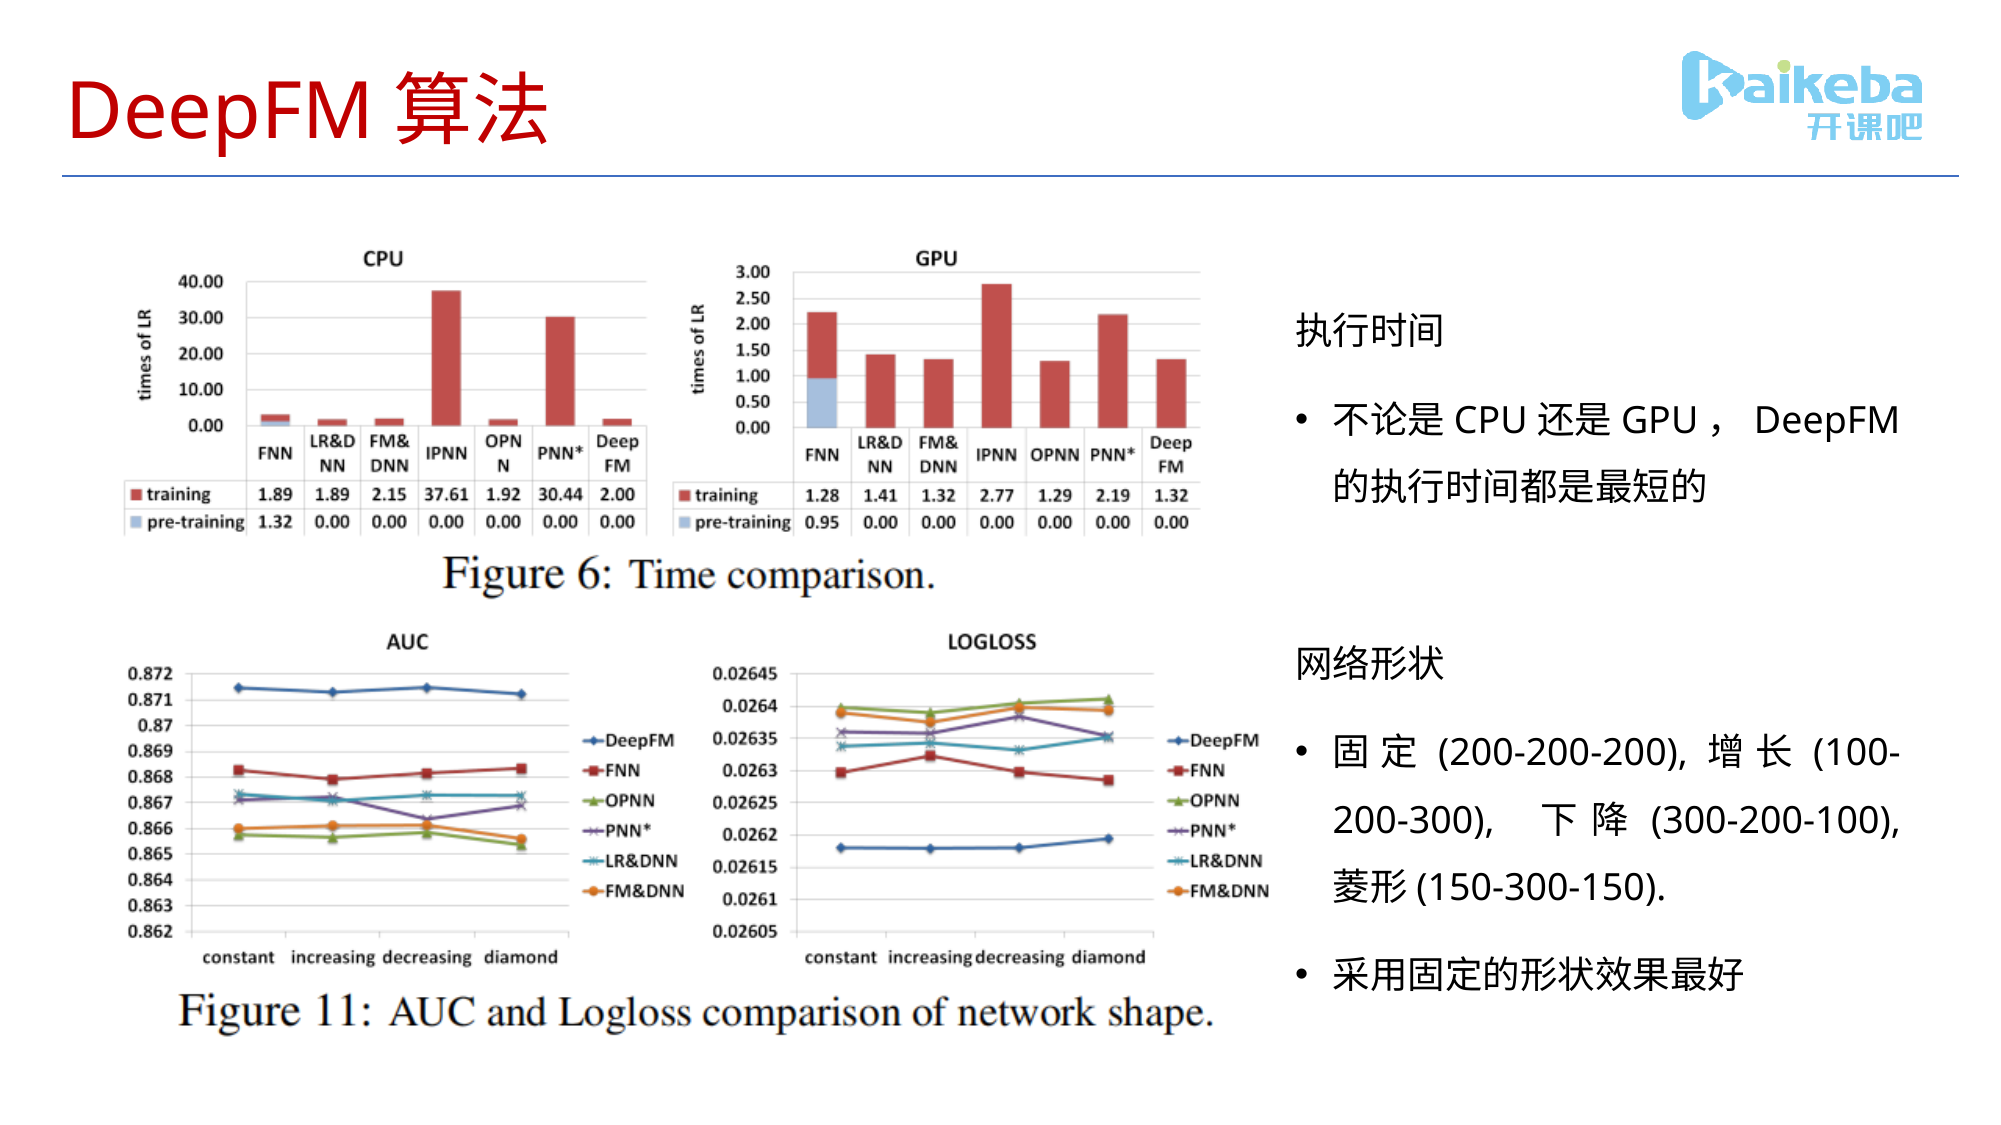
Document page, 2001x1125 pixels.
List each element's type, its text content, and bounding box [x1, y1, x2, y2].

title DeepFM算法 [57, 59, 1728, 167]
picture [109, 231, 1226, 604]
text_box 执行时间 不论是CPU还是GPU，DeepFM的执行时间都是最短的 网络形状 固定(200-200-200),增长(100-200-300), 下降(300-200-100), 菱形(150-300-150). 采用固定的形状效果最好 [1287, 277, 1909, 968]
picture [109, 609, 1278, 1043]
